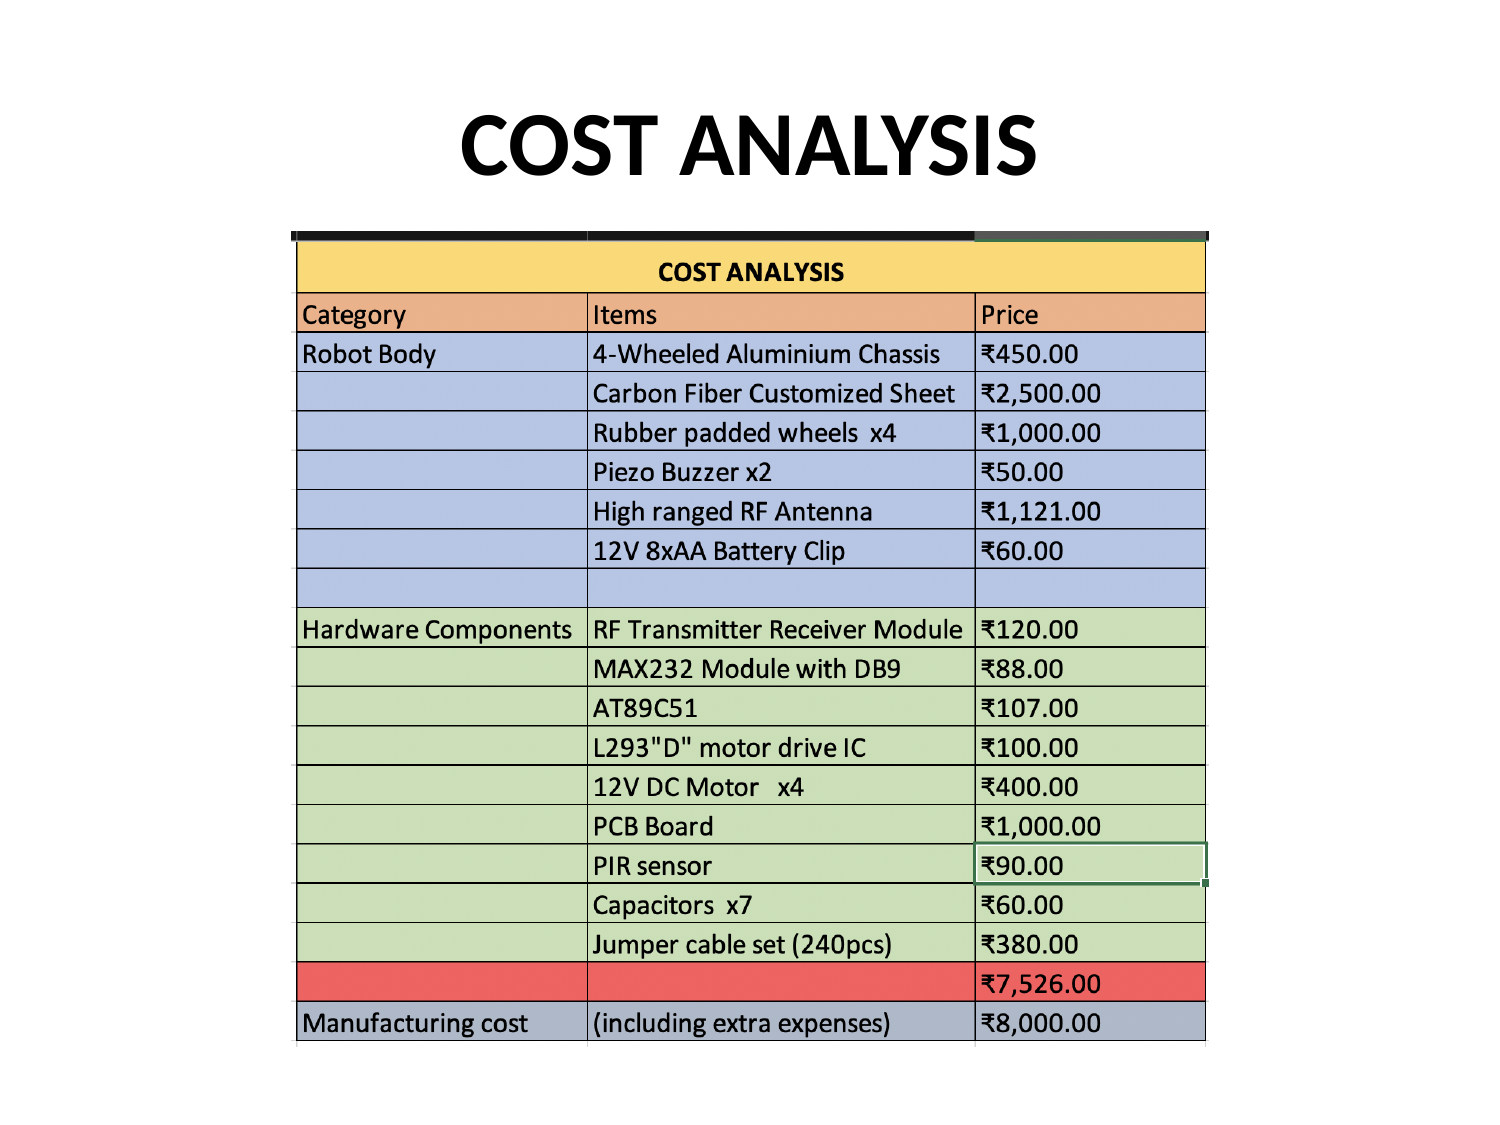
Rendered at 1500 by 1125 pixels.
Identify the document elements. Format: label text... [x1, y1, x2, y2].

picture [291, 231, 1209, 1047]
title COST ANALYSIS [75, 45, 1425, 233]
